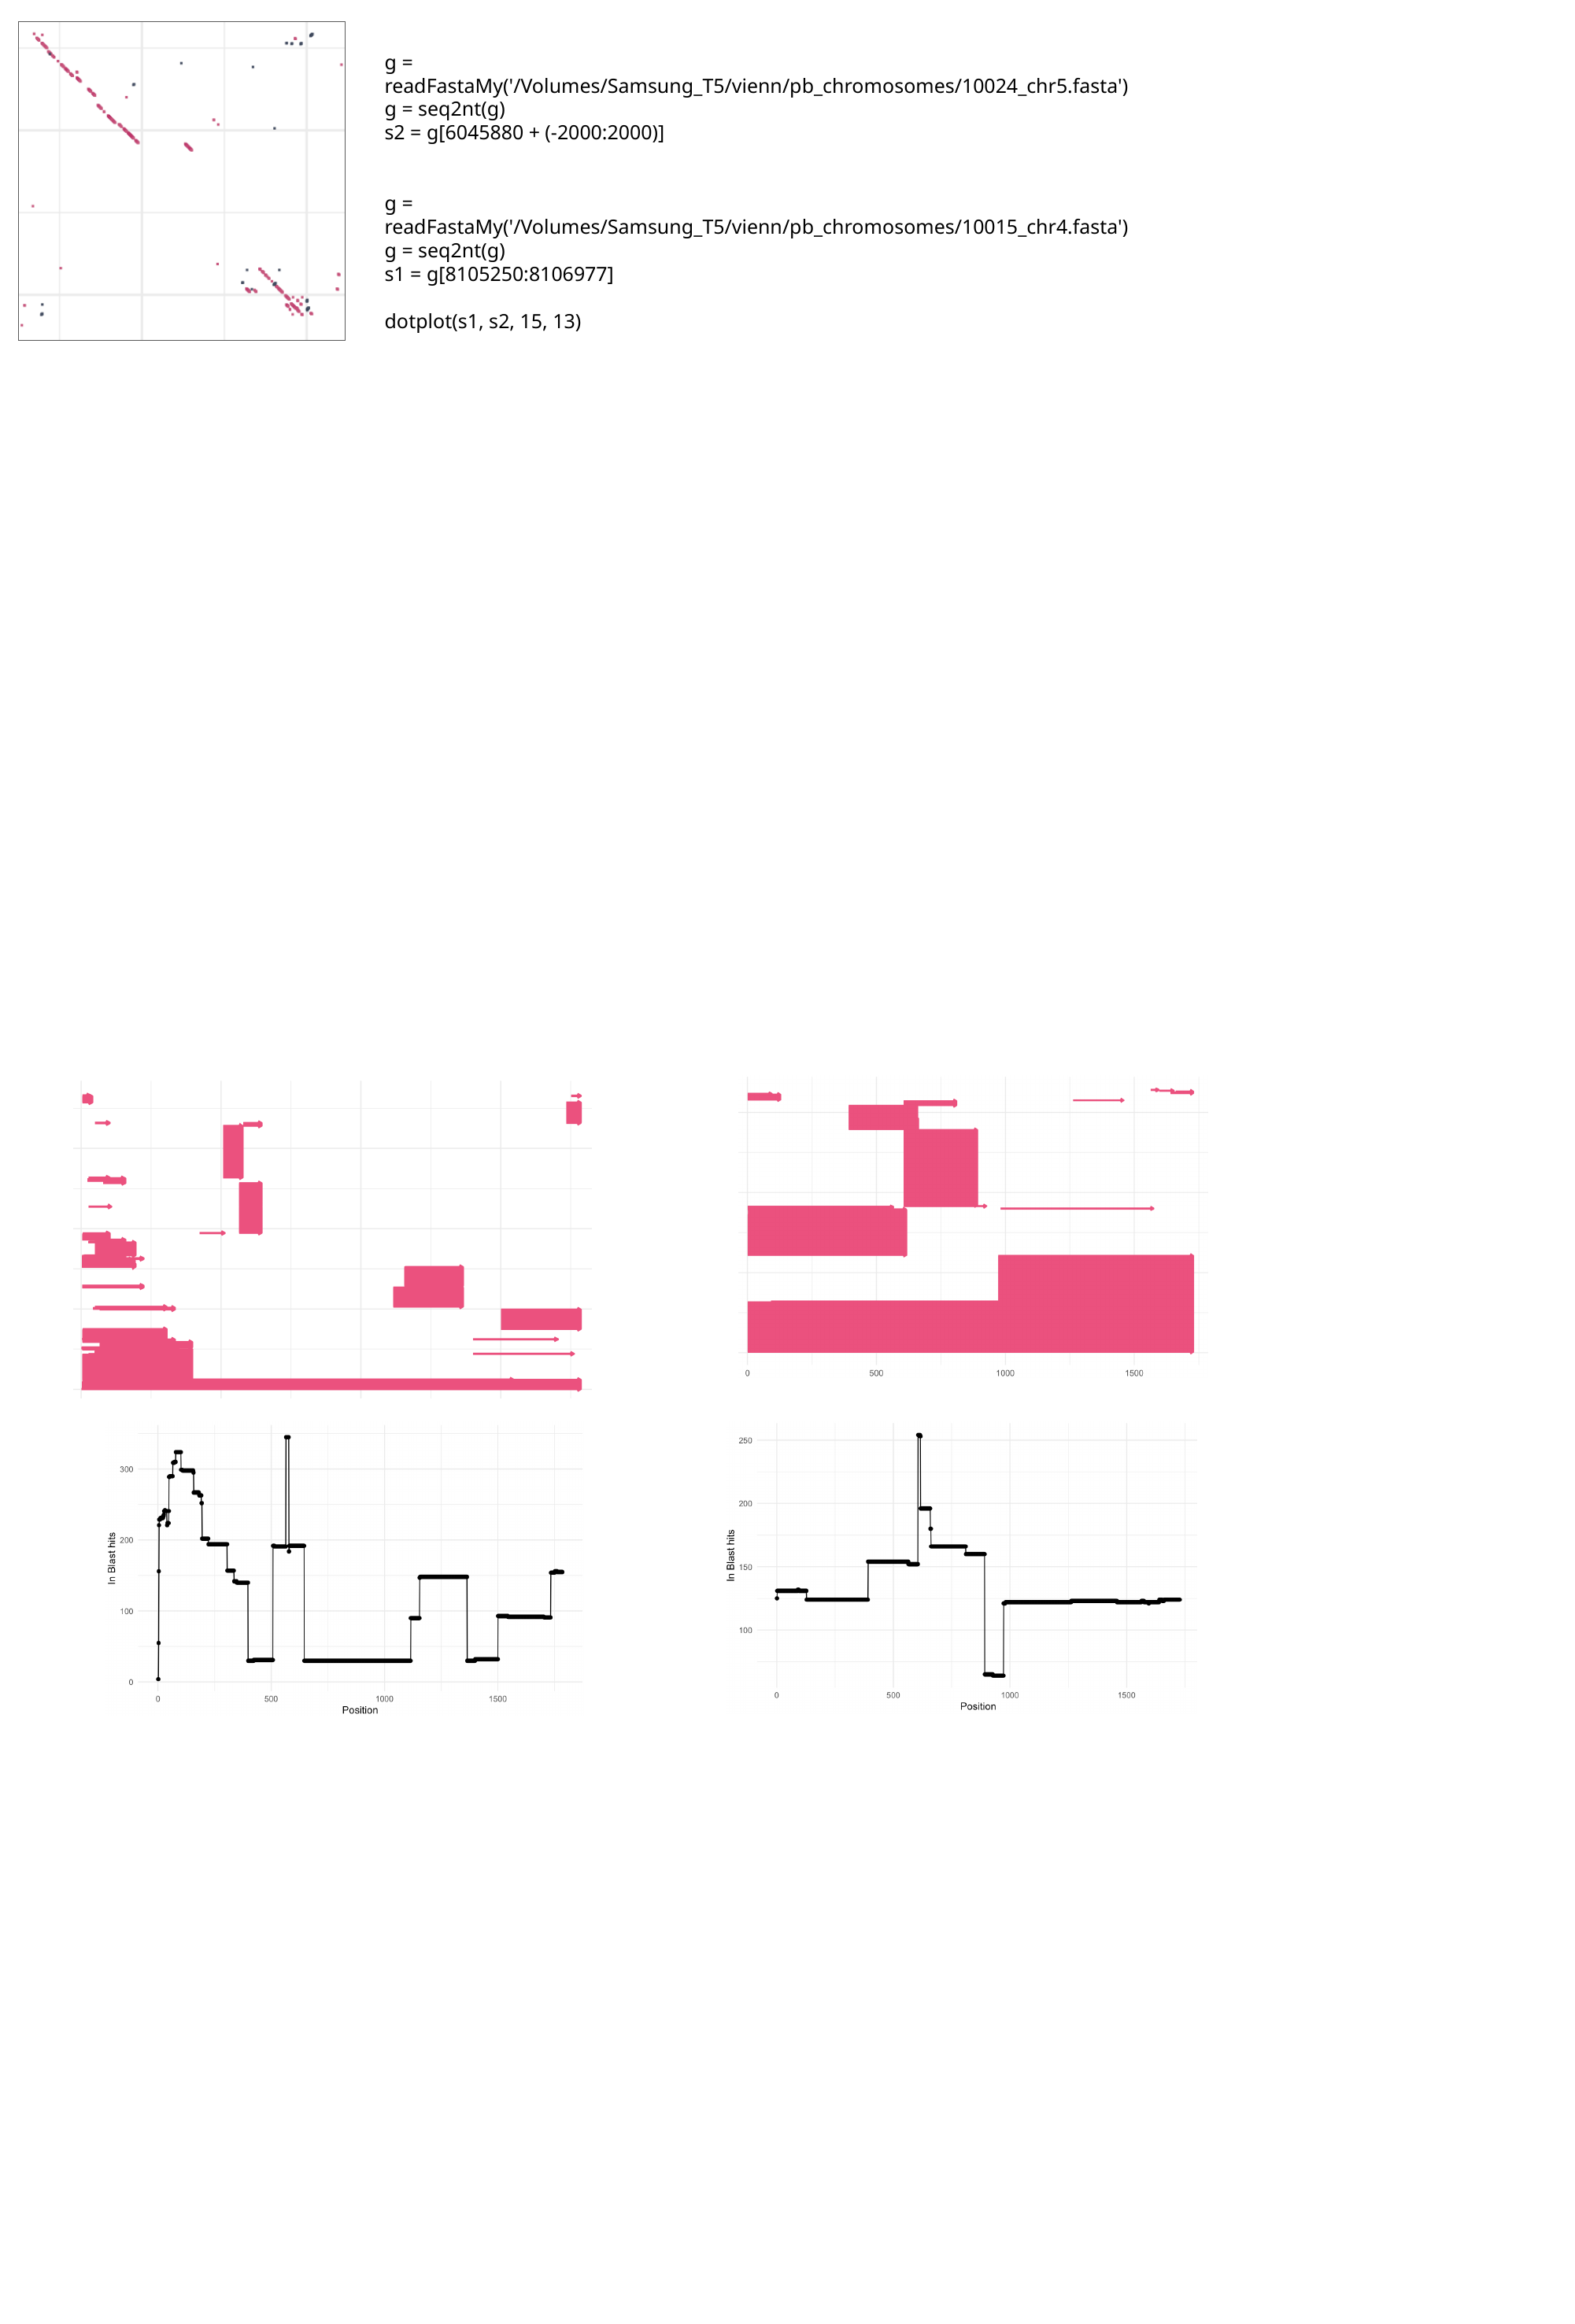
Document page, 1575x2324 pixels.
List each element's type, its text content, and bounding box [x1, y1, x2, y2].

picture [18, 21, 346, 341]
picture [738, 1075, 1209, 1379]
picture [72, 1075, 592, 1398]
picture [726, 1421, 1197, 1715]
text_box g = readFastaMy('/Volumes/Samsung_T5/vienn/pb_chromosomes/10024_chr5.fasta') g = seq2nt(g) s2 = g[6045880 + (-2000:2000)] g = readFastaMy('/Volumes/Samsung_T5/vienn/pb_chromosomes/10015_chr4.fasta') g = seq2nt(g) s1 = g[8105250:8106977] dotplot(s1, s2, 15, 13) [372, 43, 1160, 338]
picture [105, 1421, 585, 1716]
